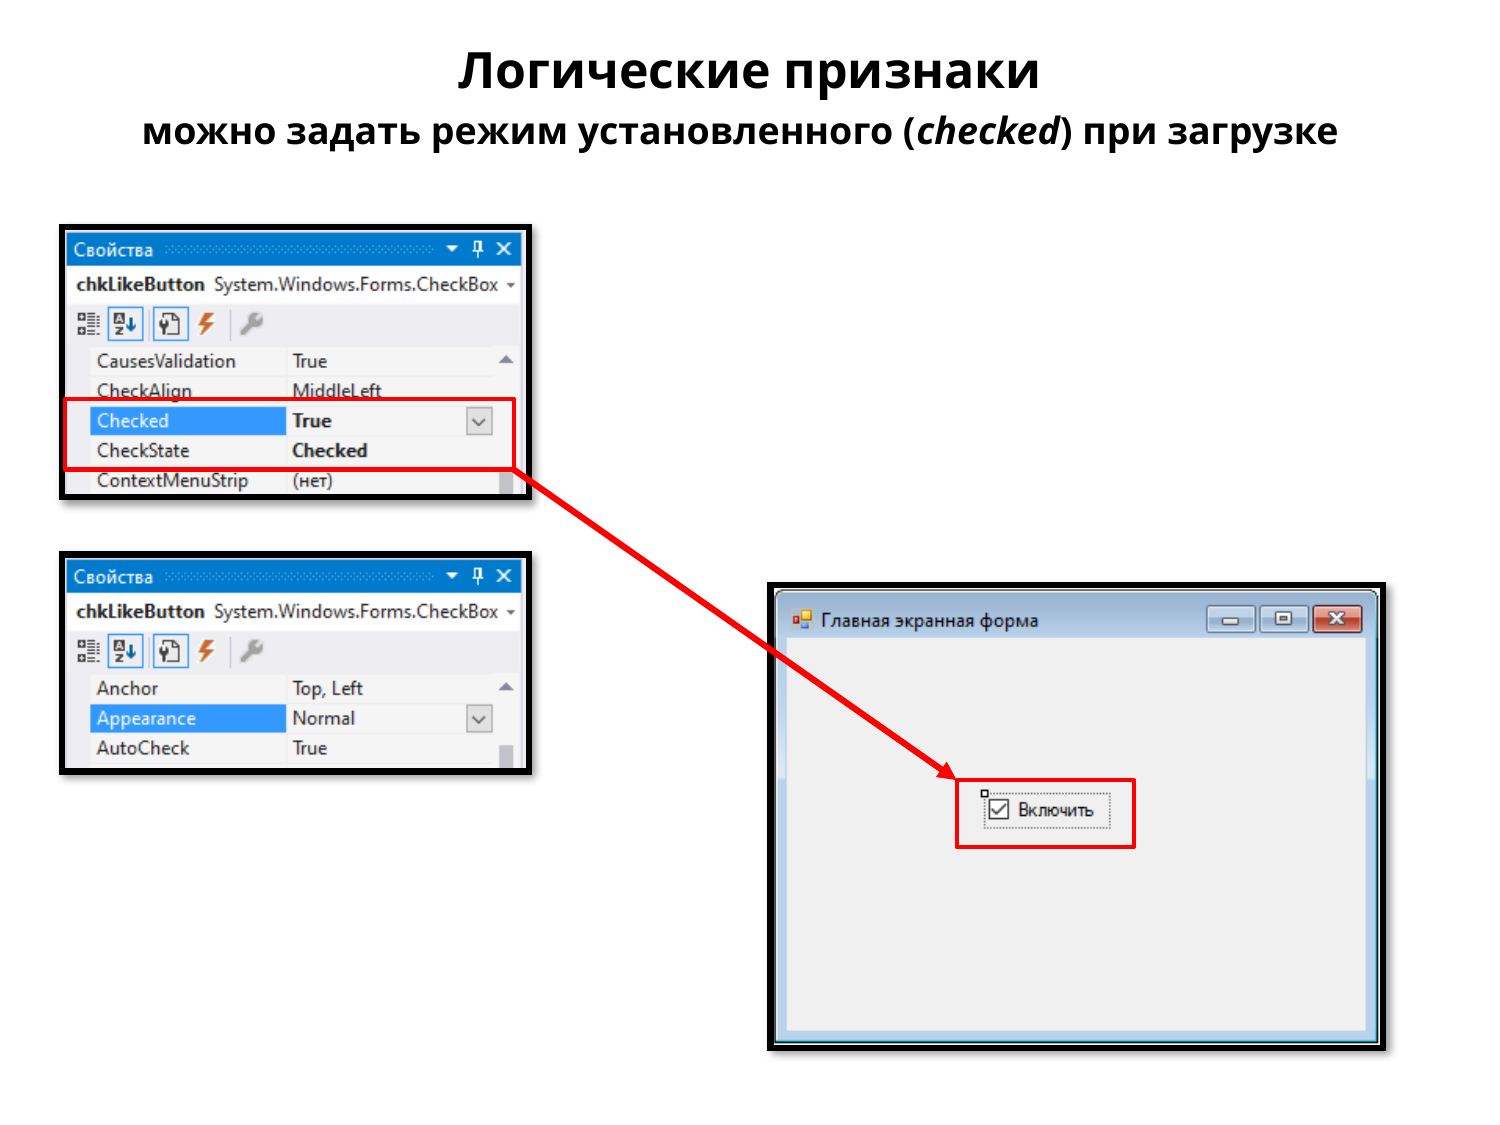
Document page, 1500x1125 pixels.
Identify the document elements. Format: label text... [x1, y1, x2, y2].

text_box можно задать режим установленного (checked) при загрузке [31, 100, 1450, 160]
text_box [513, 469, 957, 781]
text_box Логические признаки [17, 30, 1483, 106]
picture [64, 557, 526, 769]
picture [64, 229, 526, 495]
picture [773, 588, 1381, 1045]
